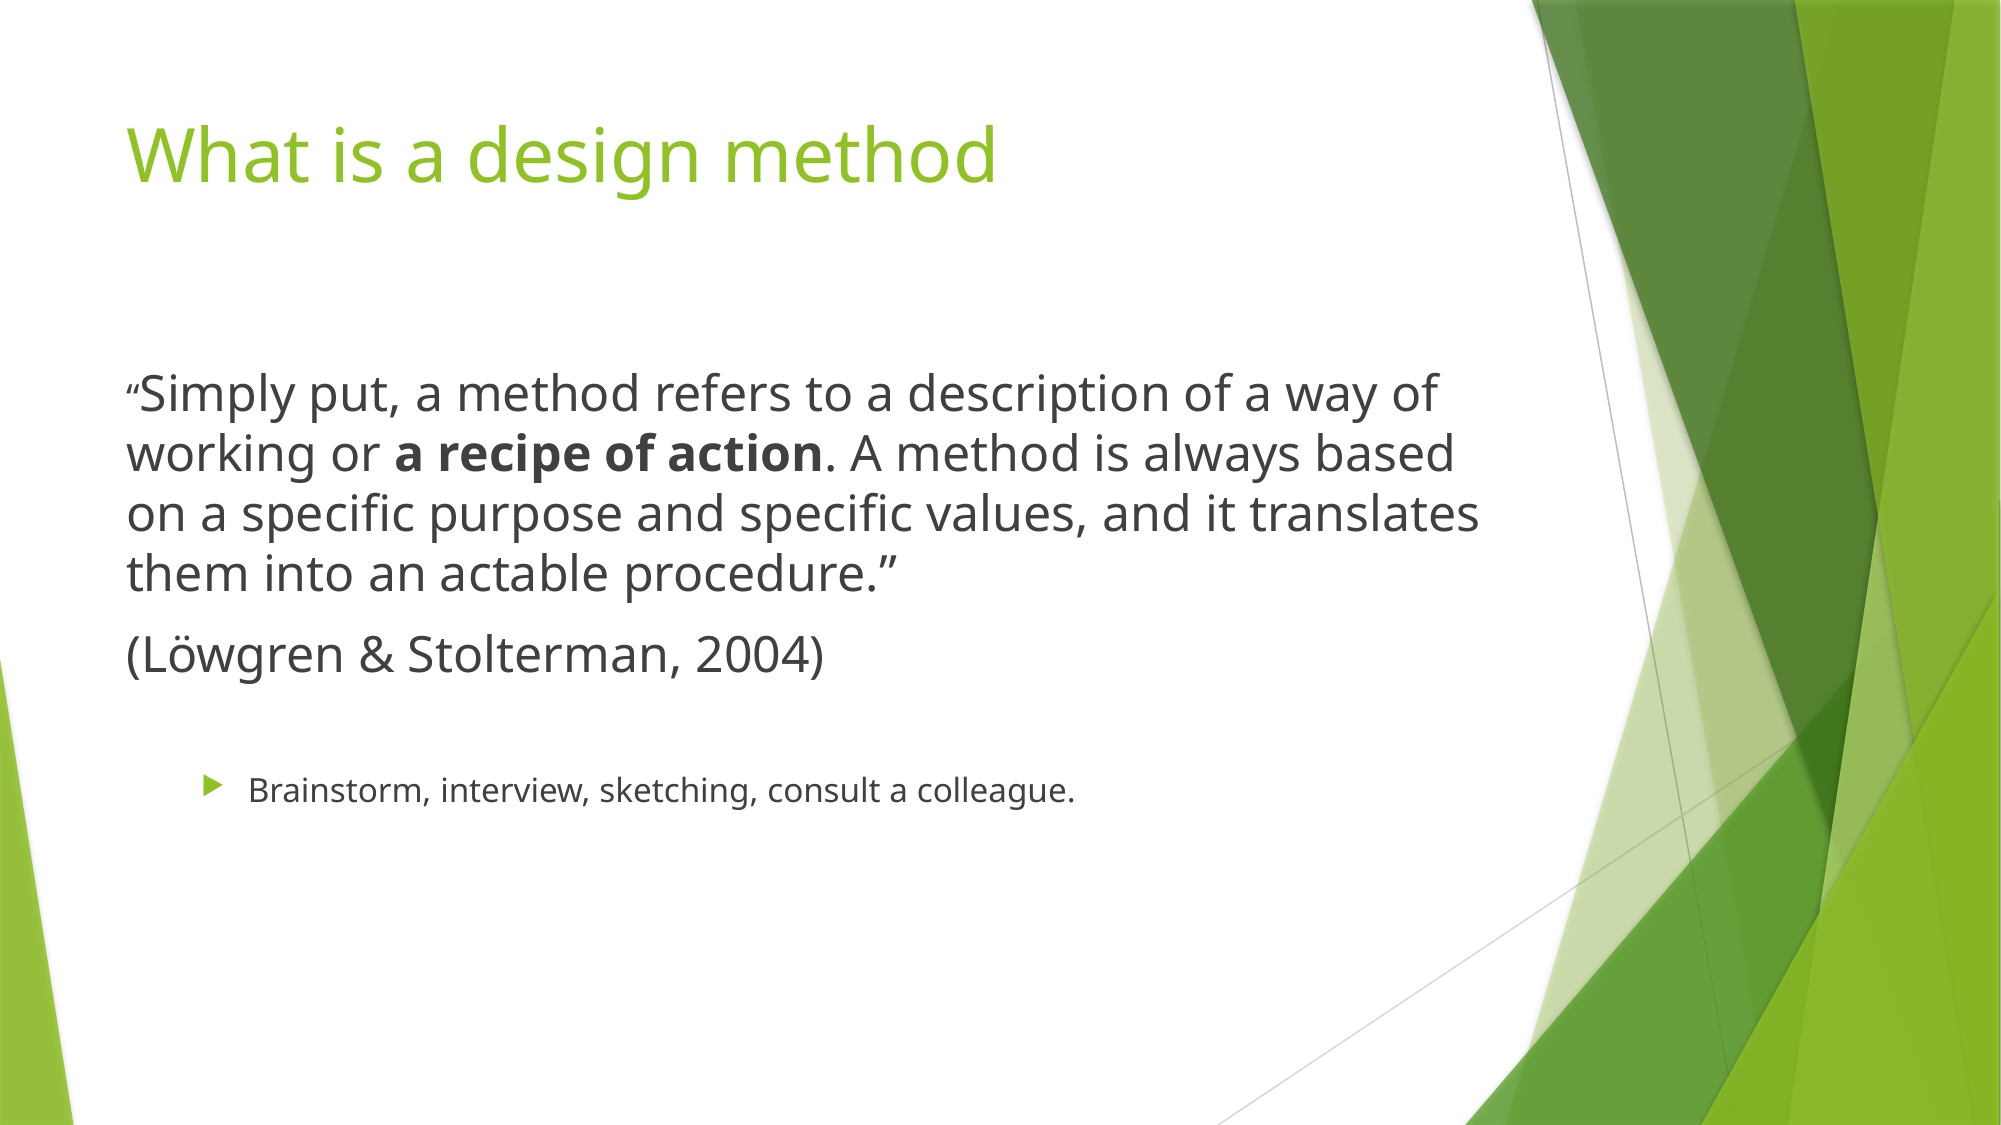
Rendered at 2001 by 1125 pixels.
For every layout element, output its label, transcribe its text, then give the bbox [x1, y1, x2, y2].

title What is a design method [111, 99, 1522, 317]
list “Simply put, a method refers to a description of a way of working or a recipe of action. A method is always based on a specific purpose and specific values, and it translates them into an actable procedure.” (Löwgren & Stolterman, 2004) Brainstorm, interview, sketching, consult a colleague. [111, 354, 1522, 992]
